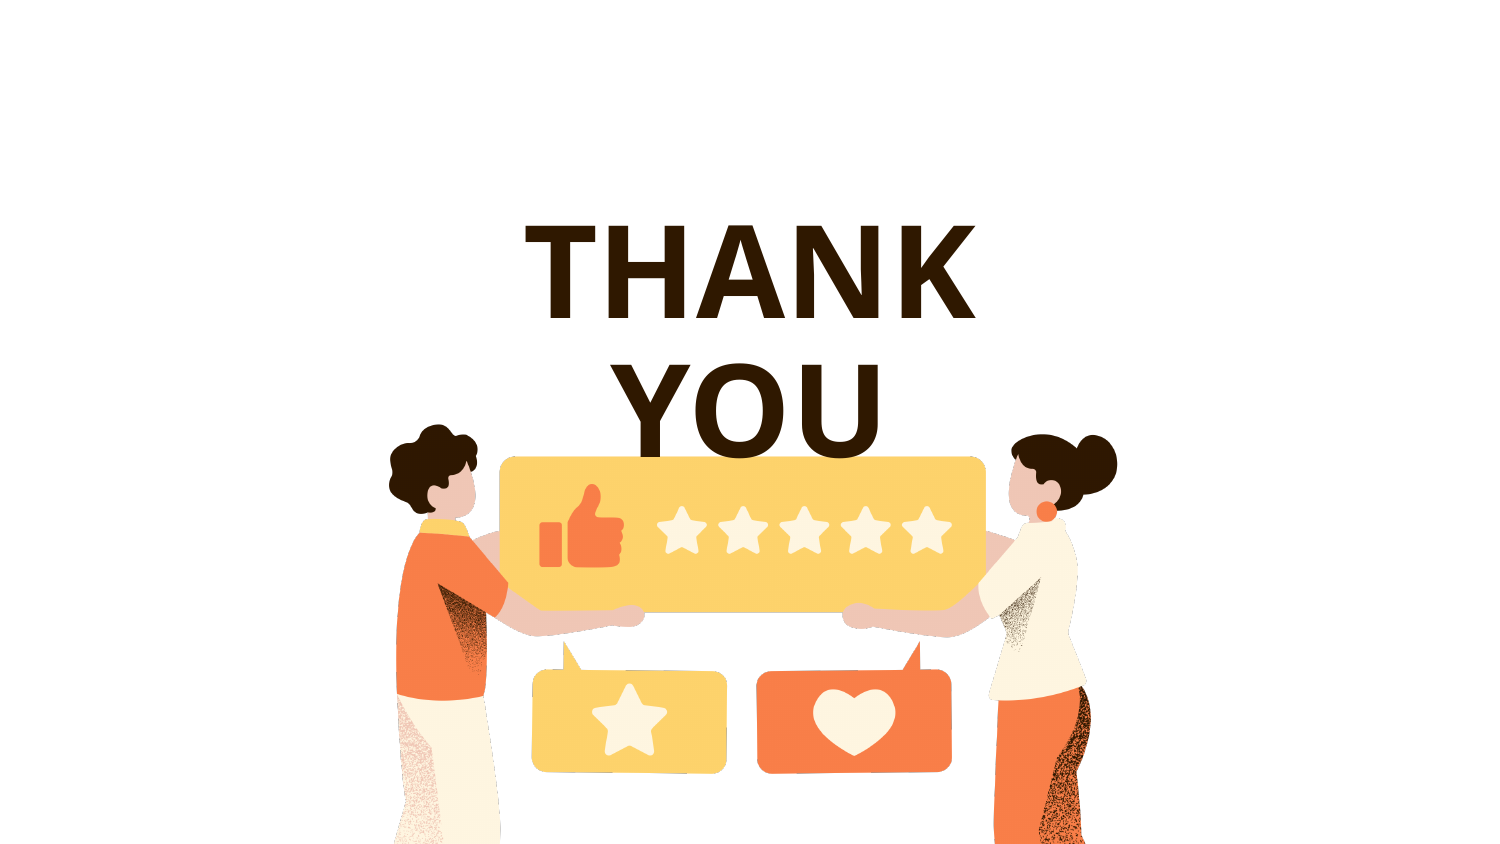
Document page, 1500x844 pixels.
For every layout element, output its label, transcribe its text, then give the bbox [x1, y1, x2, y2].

text_box THANK YOU [371, 206, 1129, 486]
text_box [366, 421, 1134, 844]
